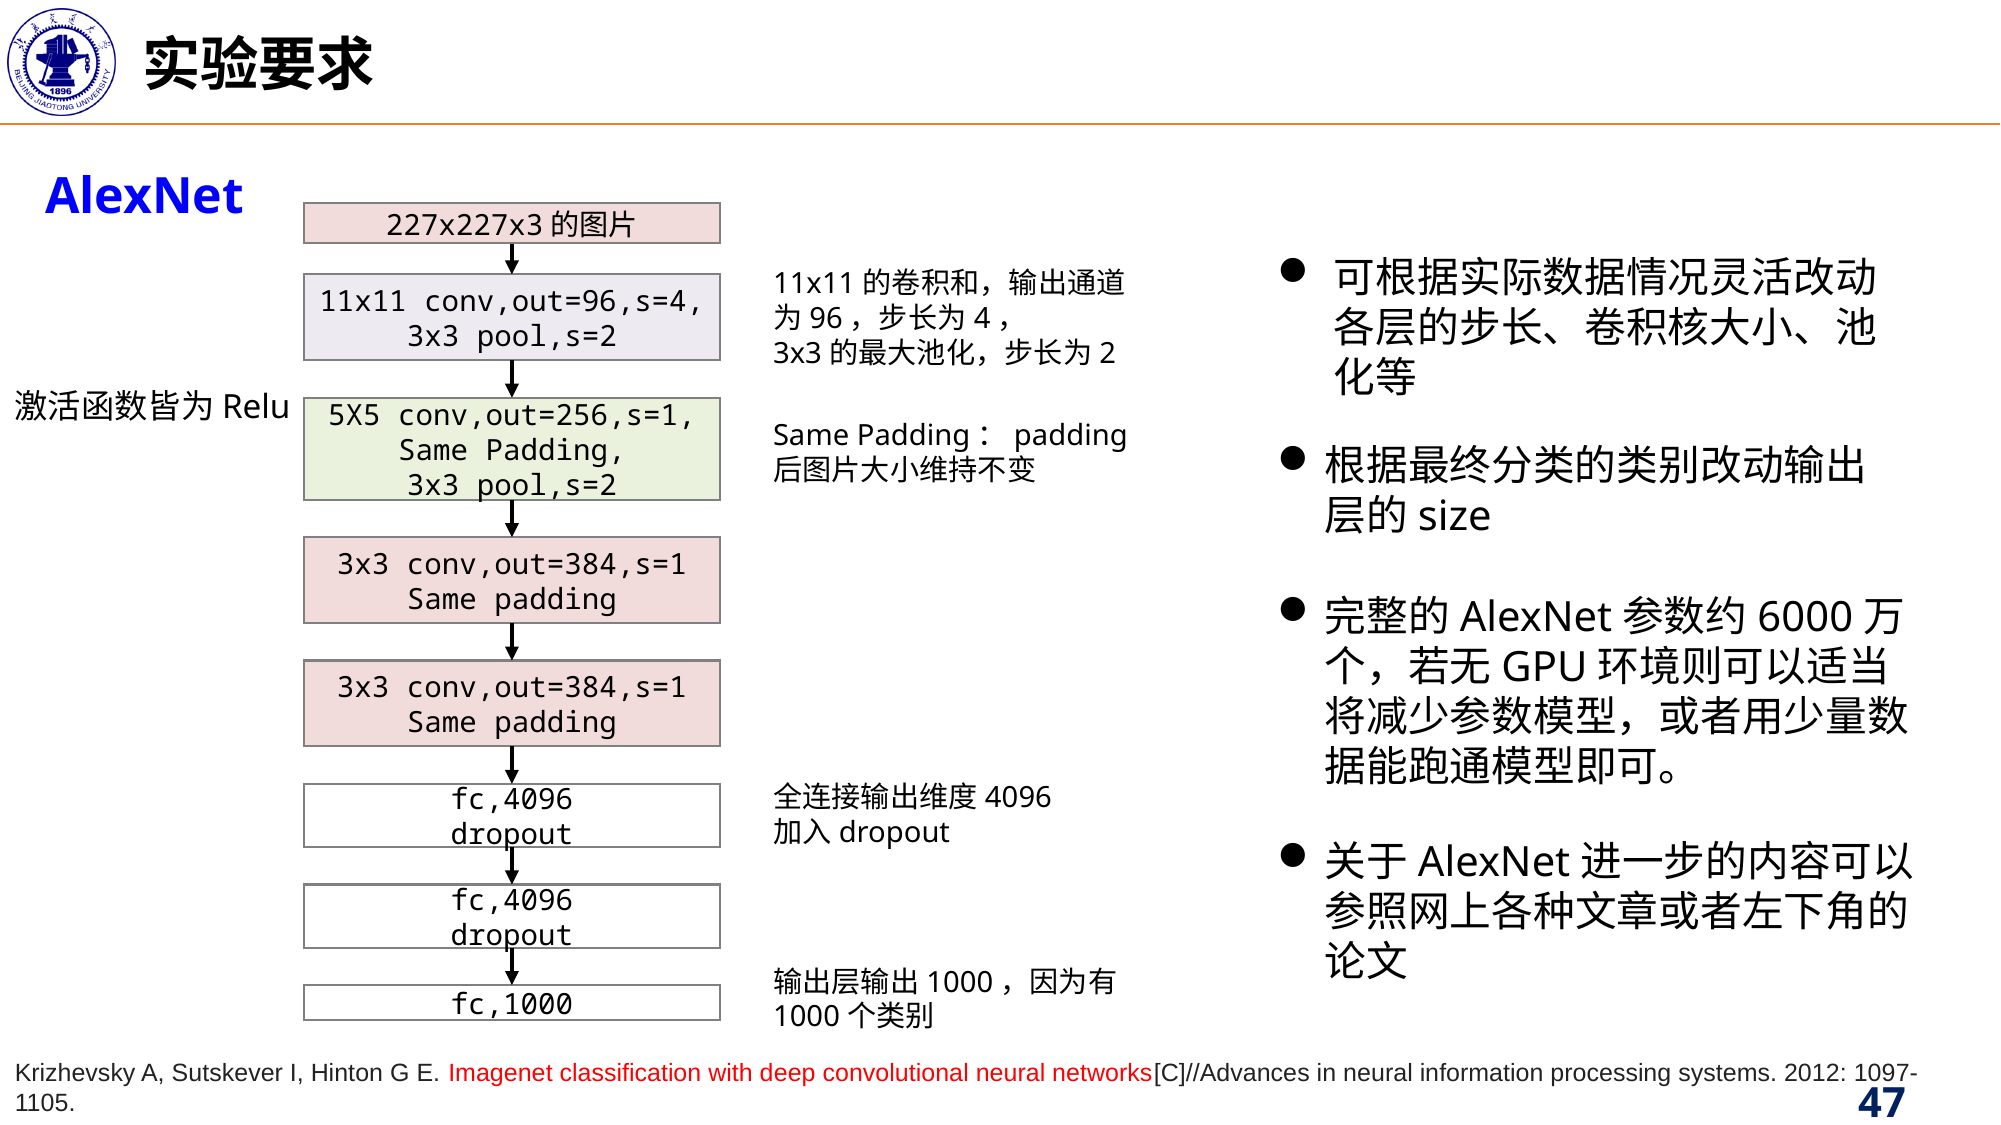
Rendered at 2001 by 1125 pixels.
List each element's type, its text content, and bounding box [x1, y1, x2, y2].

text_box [303, 203, 720, 1021]
picture [7, 8, 116, 116]
text_box Same Padding：padding后图片大小维持不变 [758, 408, 1166, 494]
text_box 输出层输出1000，因为有1000个类别 [758, 955, 1166, 1041]
text_box 关于AlexNet进一步的内容可以参照网上各种文章或者左下角的论文 [1262, 827, 1945, 993]
text_box 根据最终分类的类别改动输出层的size [1262, 431, 1923, 546]
text_box AlexNet [30, 155, 260, 231]
text_box 可根据实际数据情况灵活改动各层的步长、卷积核大小、池化等 [1262, 242, 1923, 408]
text_box 实验要求 [127, 19, 1958, 105]
text_box 激活函数皆为Relu [0, 378, 303, 433]
text_box Krizhevsky A, Sutskever I, Hinton G E. Imagenet classification with deep convolutional neural networks[C]//Advances in neural information processing systems. 2012: 1097-1105. [0, 1049, 1945, 1124]
text_box 完整的AlexNet参数约6000万个，若无GPU环境则可以适当将减少参数模型，或者用少量数据能跑通模型即可。 [1262, 581, 1945, 797]
text_box 全连接输出维度4096 加入dropout [758, 771, 1166, 856]
text_box 11x11的卷积和，输出通道为96，步长为4， 3x3的最大池化，步长为2 [758, 256, 1166, 377]
